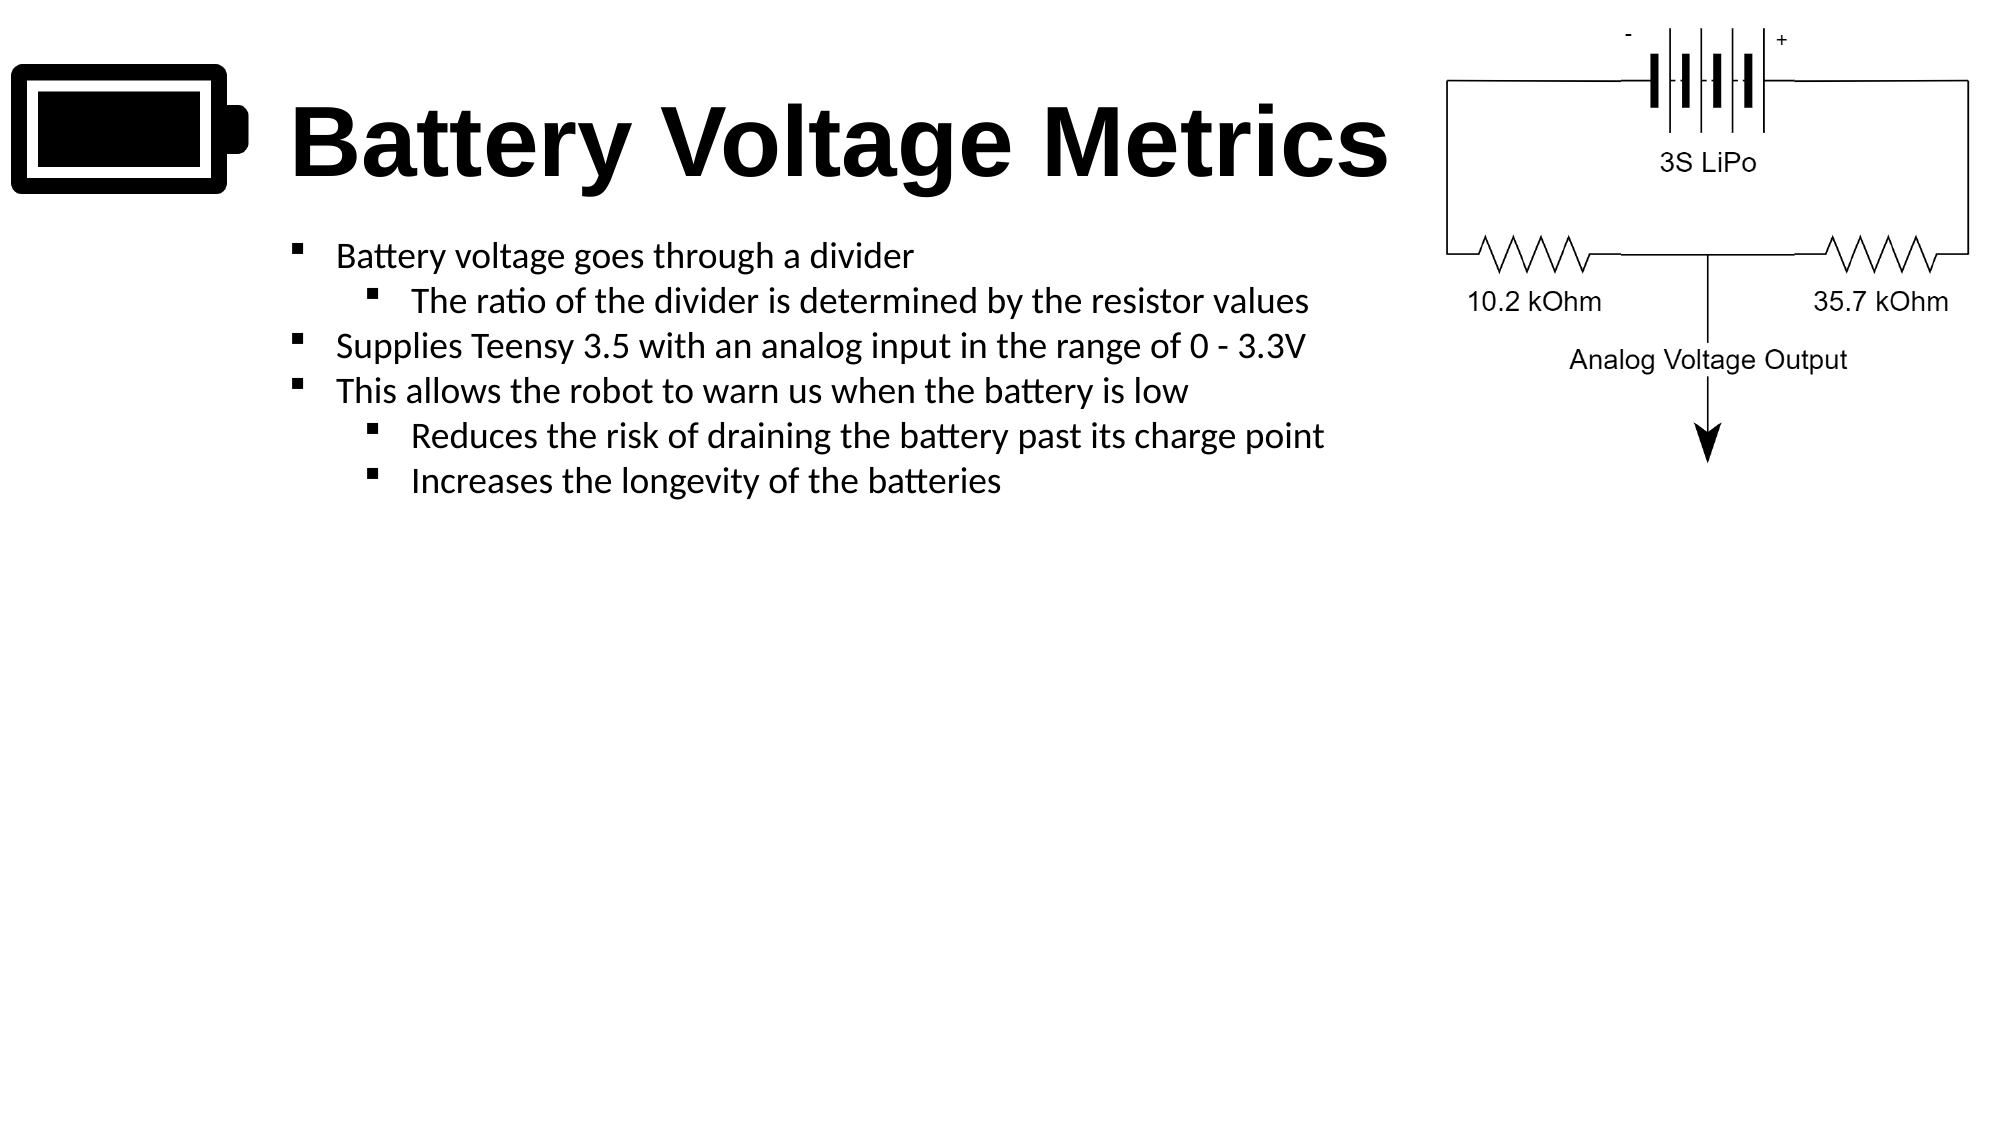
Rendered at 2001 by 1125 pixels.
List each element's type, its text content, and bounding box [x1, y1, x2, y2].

picture [0, 0, 259, 259]
text_box Battery voltage goes through a divider The ratio of the divider is determined by the resistor values Supplies Teensy 3.5 with an analog input in the range of 0 - 3.3V This allows the robot to warn us when the battery is low Reduces the risk of draining the battery past its charge point Increases the longevity of the batteries [274, 223, 1399, 509]
picture [1440, 20, 1975, 468]
text_box Battery Voltage Metrics [274, 69, 1440, 204]
